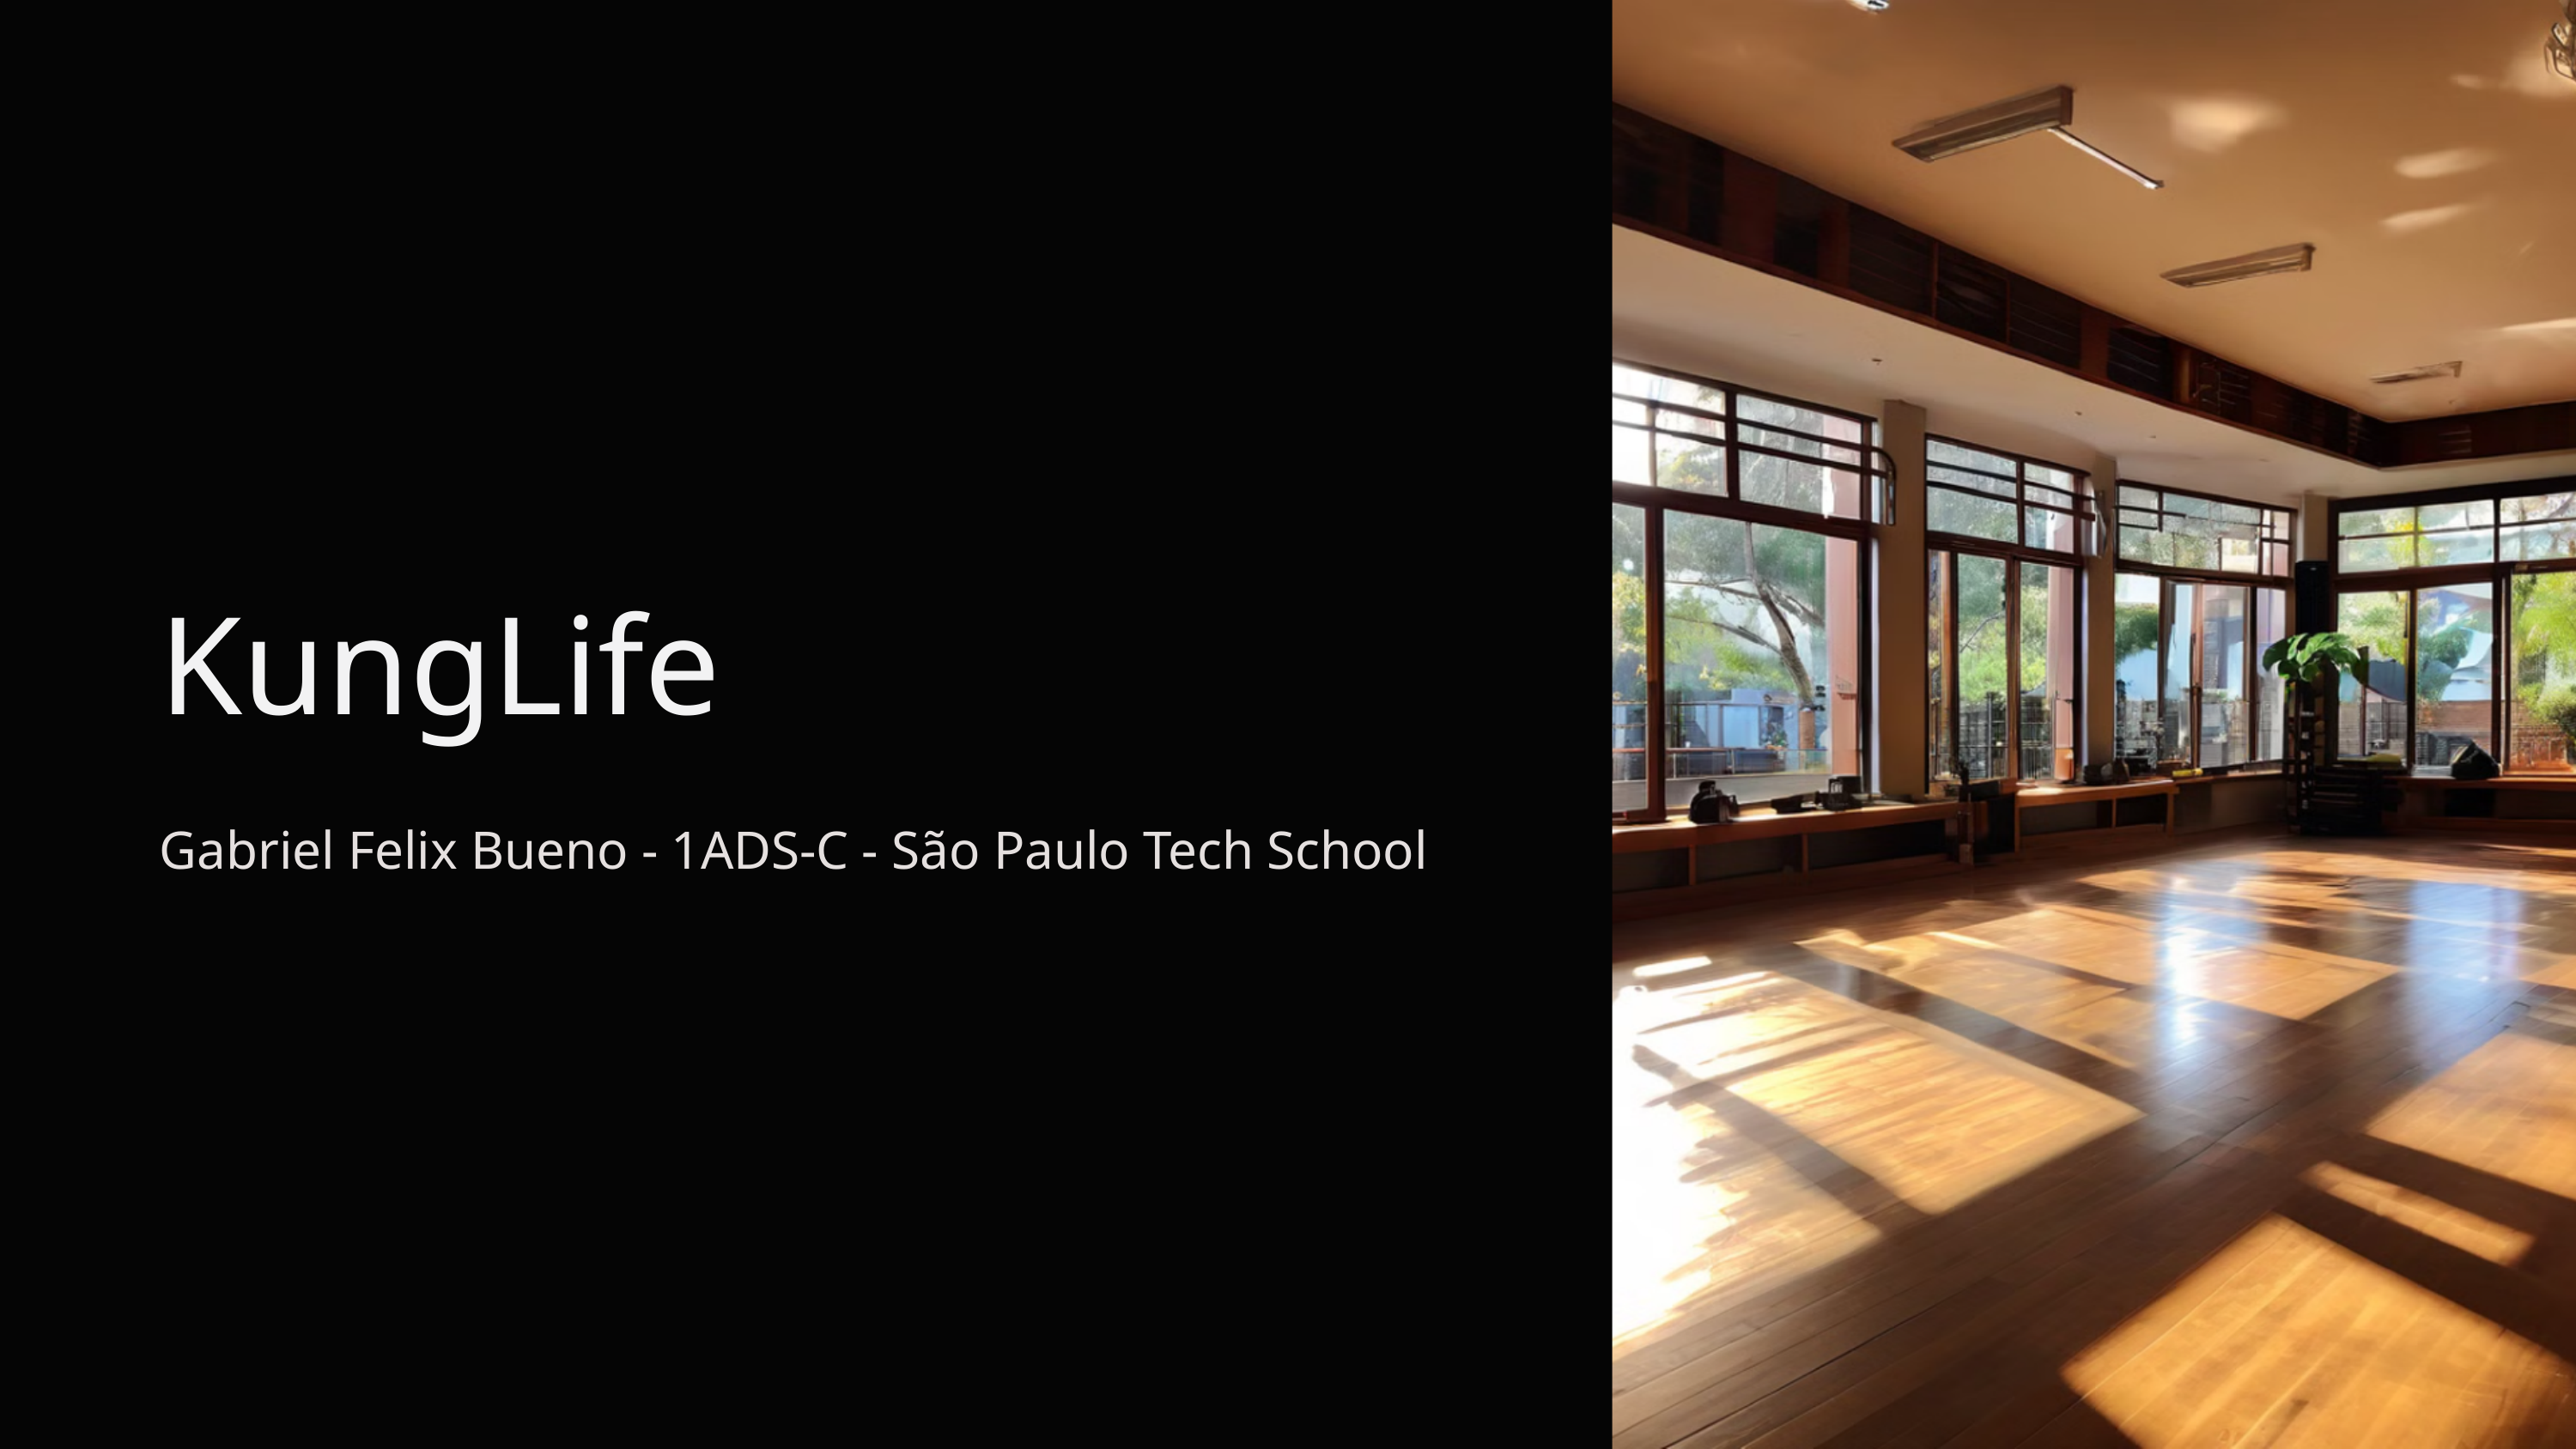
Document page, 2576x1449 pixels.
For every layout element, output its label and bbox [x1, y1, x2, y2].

text_box [0, 0, 2576, 1449]
